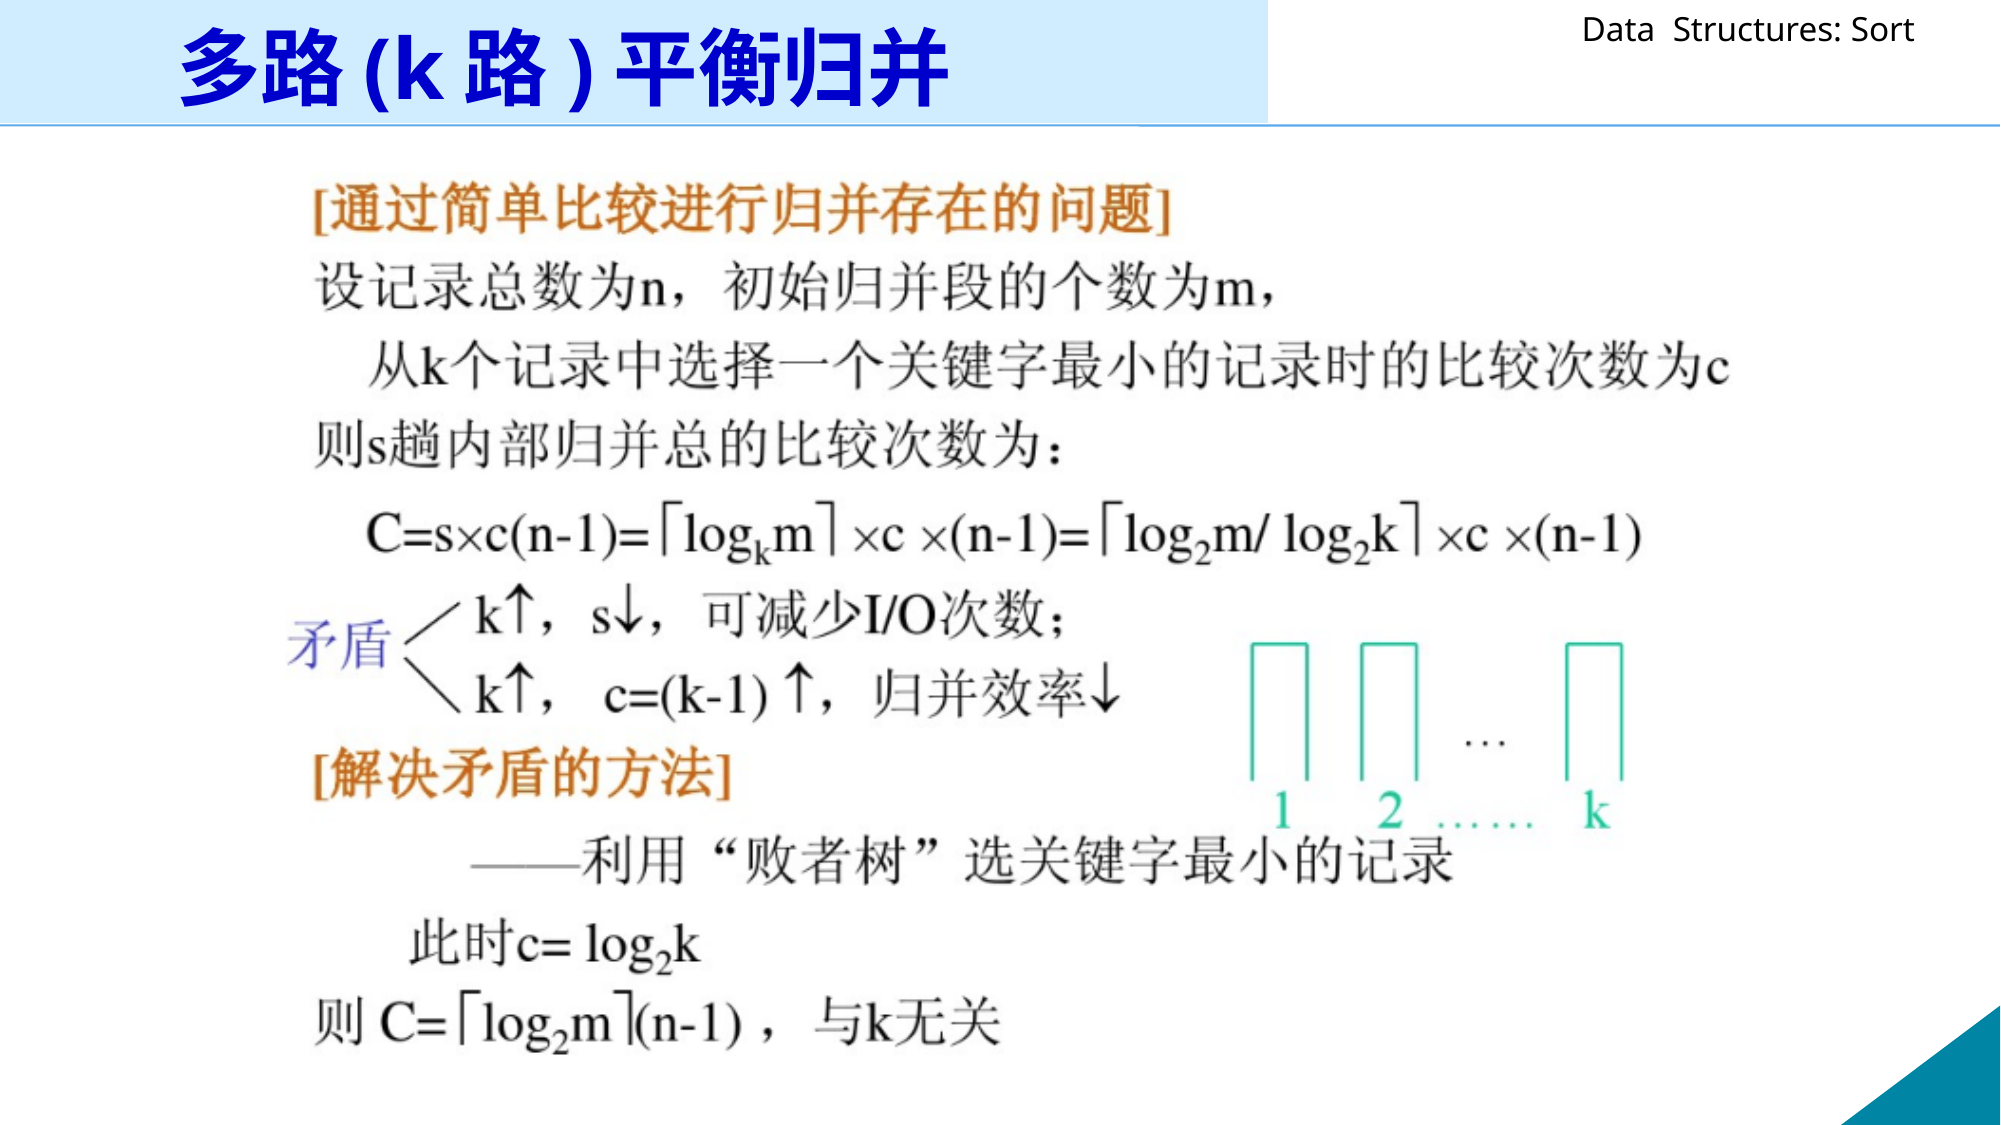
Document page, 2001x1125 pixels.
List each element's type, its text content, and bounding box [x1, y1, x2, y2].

picture [267, 172, 1767, 1072]
title 多路(k路)平衡归并 [161, 19, 1440, 126]
